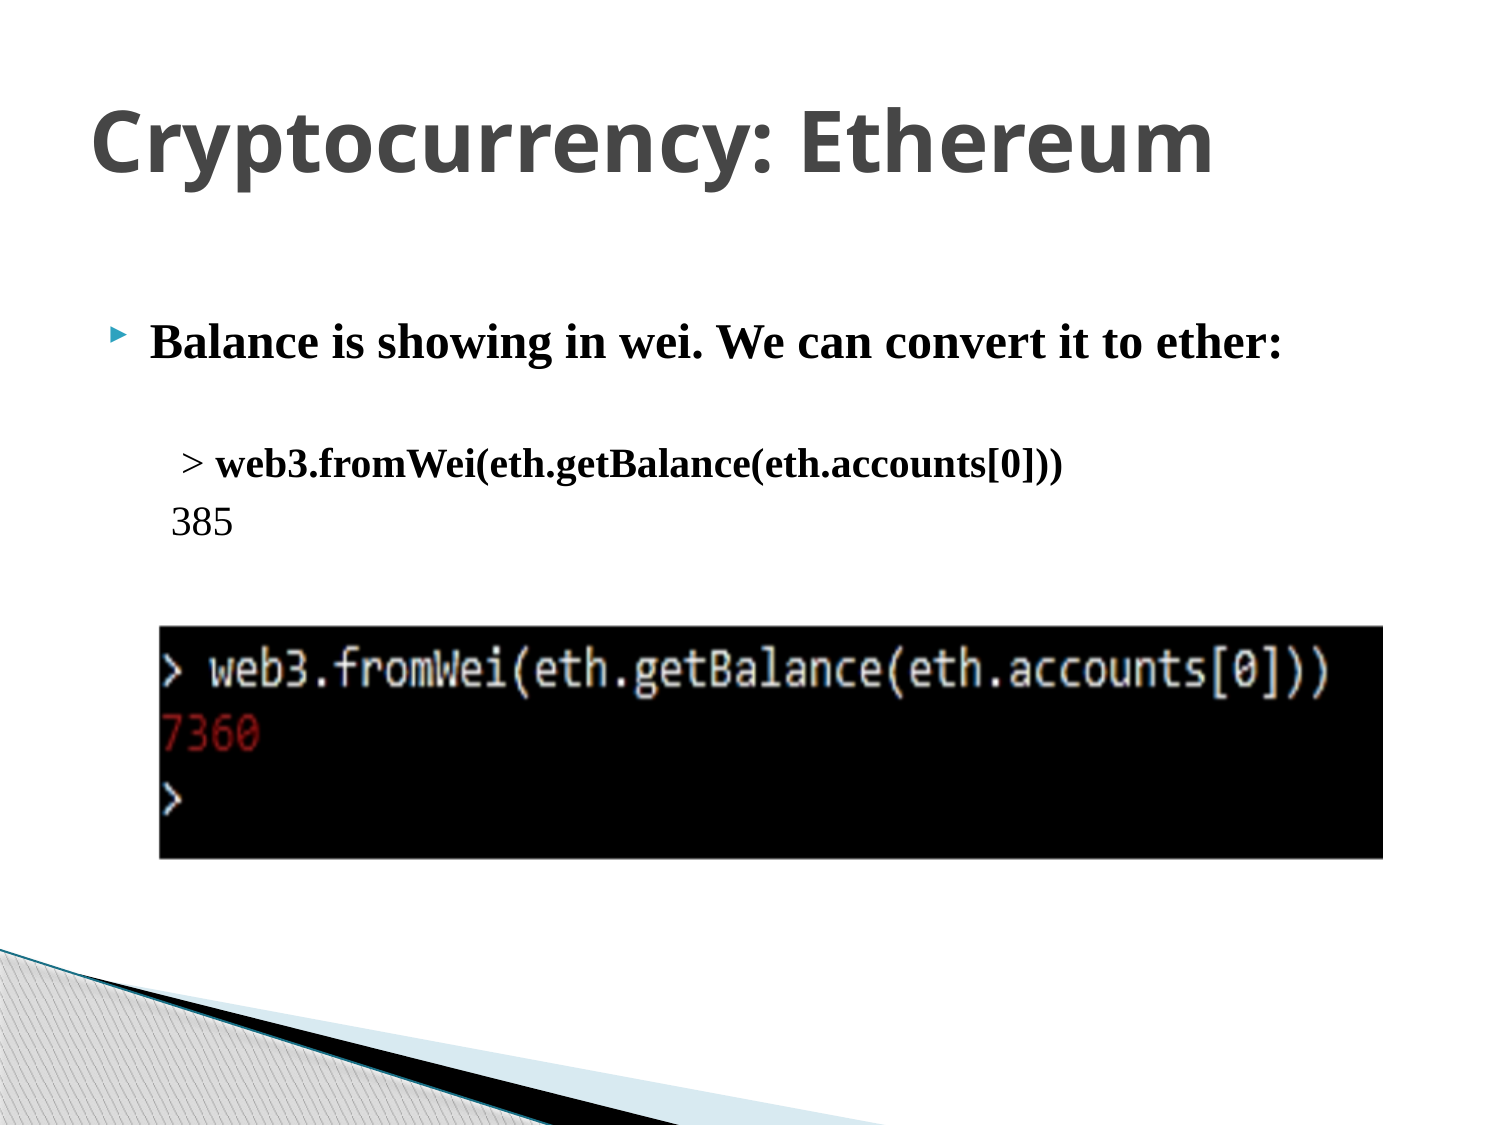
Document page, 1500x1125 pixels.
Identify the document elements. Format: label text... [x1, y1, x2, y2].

list Balance is showing in wei. We can convert it to ether: > web3.fromWei(eth.getBalance(eth.accounts[0])) 385 [75, 243, 1425, 986]
picture [152, 620, 1383, 868]
title Cryptocurrency: Ethereum [75, 45, 1425, 233]
